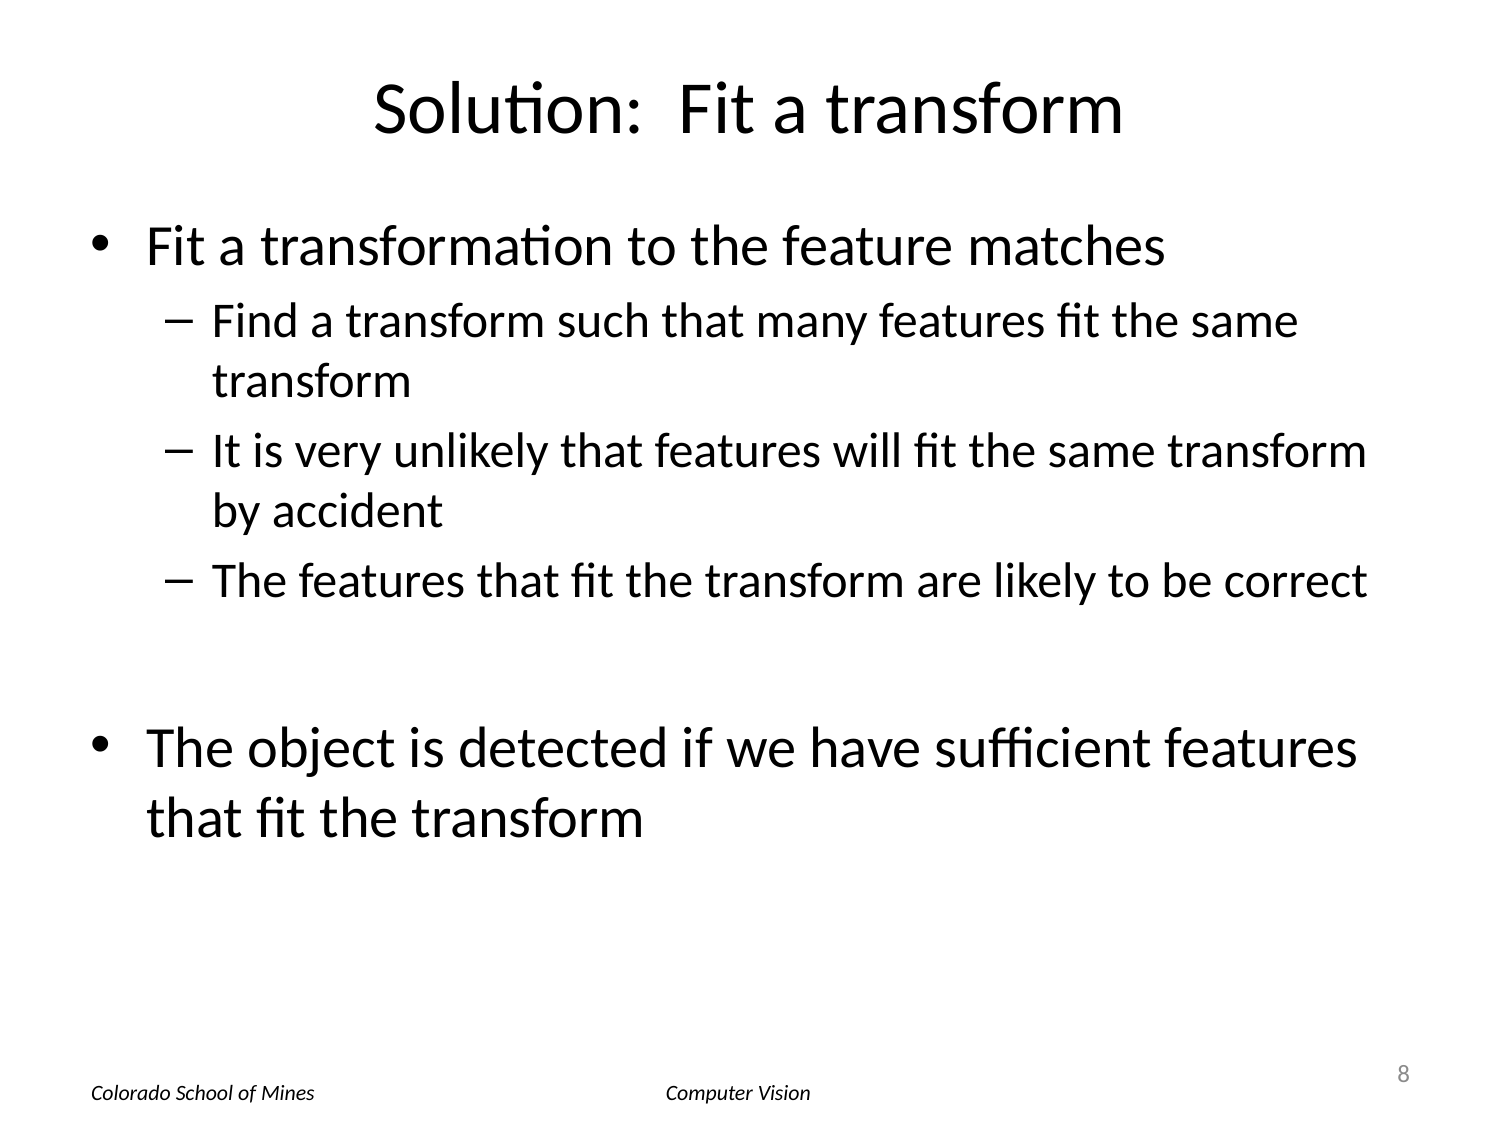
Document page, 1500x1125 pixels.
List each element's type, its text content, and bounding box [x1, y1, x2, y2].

slide_number 8 [1074, 1042, 1425, 1103]
list Fit a transformation to the feature matches Find a transform such that many features fit the same transform It is very unlikely that features will fit the same transform by accident The features that fit the transform are likely to be correct The object is detected if we have sufficient features that fit the transform [75, 200, 1425, 1005]
title Solution: Fit a transform [75, 45, 1425, 163]
